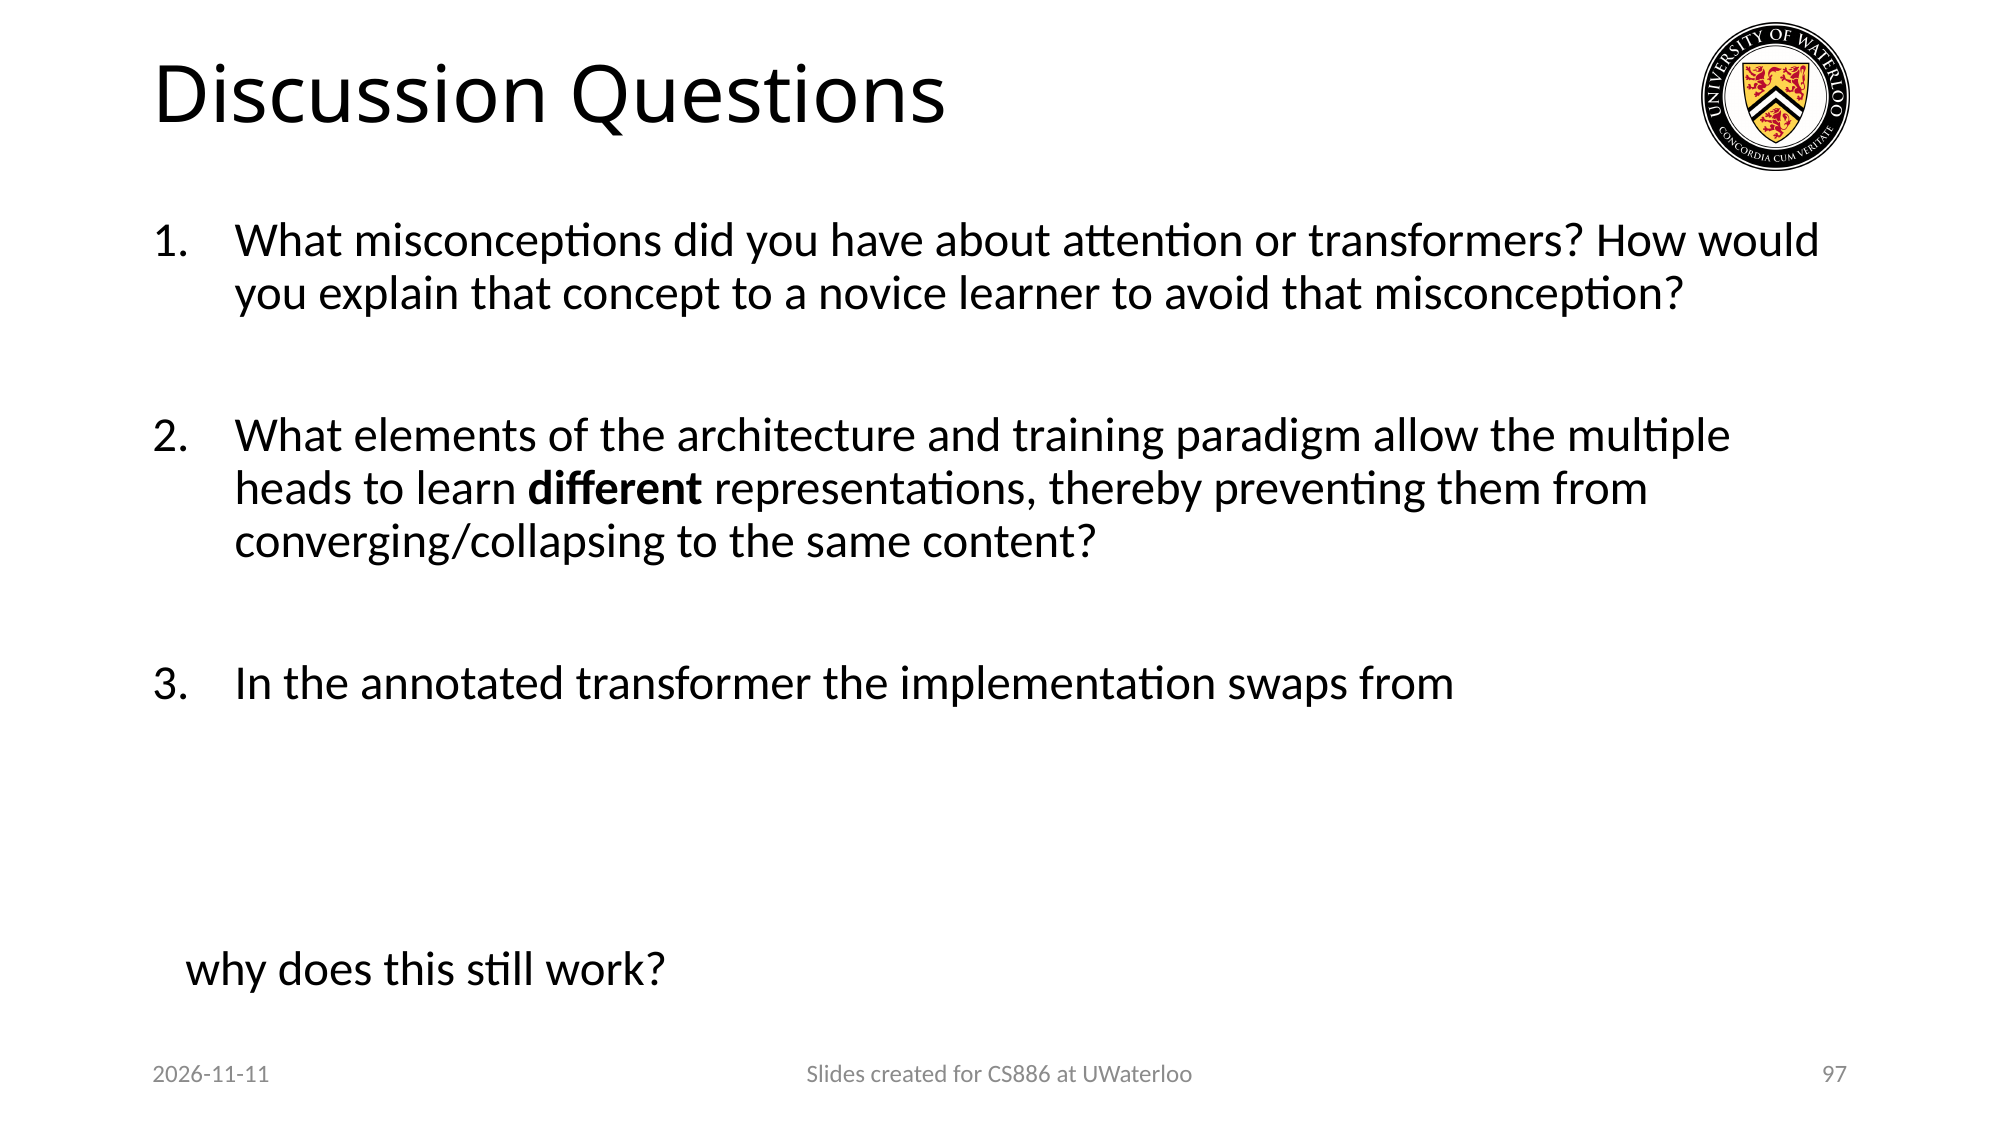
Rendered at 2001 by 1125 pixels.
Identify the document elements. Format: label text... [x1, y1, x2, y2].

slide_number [137, 1042, 588, 1103]
slide_number 97 [1412, 1042, 1863, 1103]
footer Slides created for CS886 at UWaterloo [662, 1042, 1338, 1103]
title Discussion Questions [137, 22, 1863, 171]
